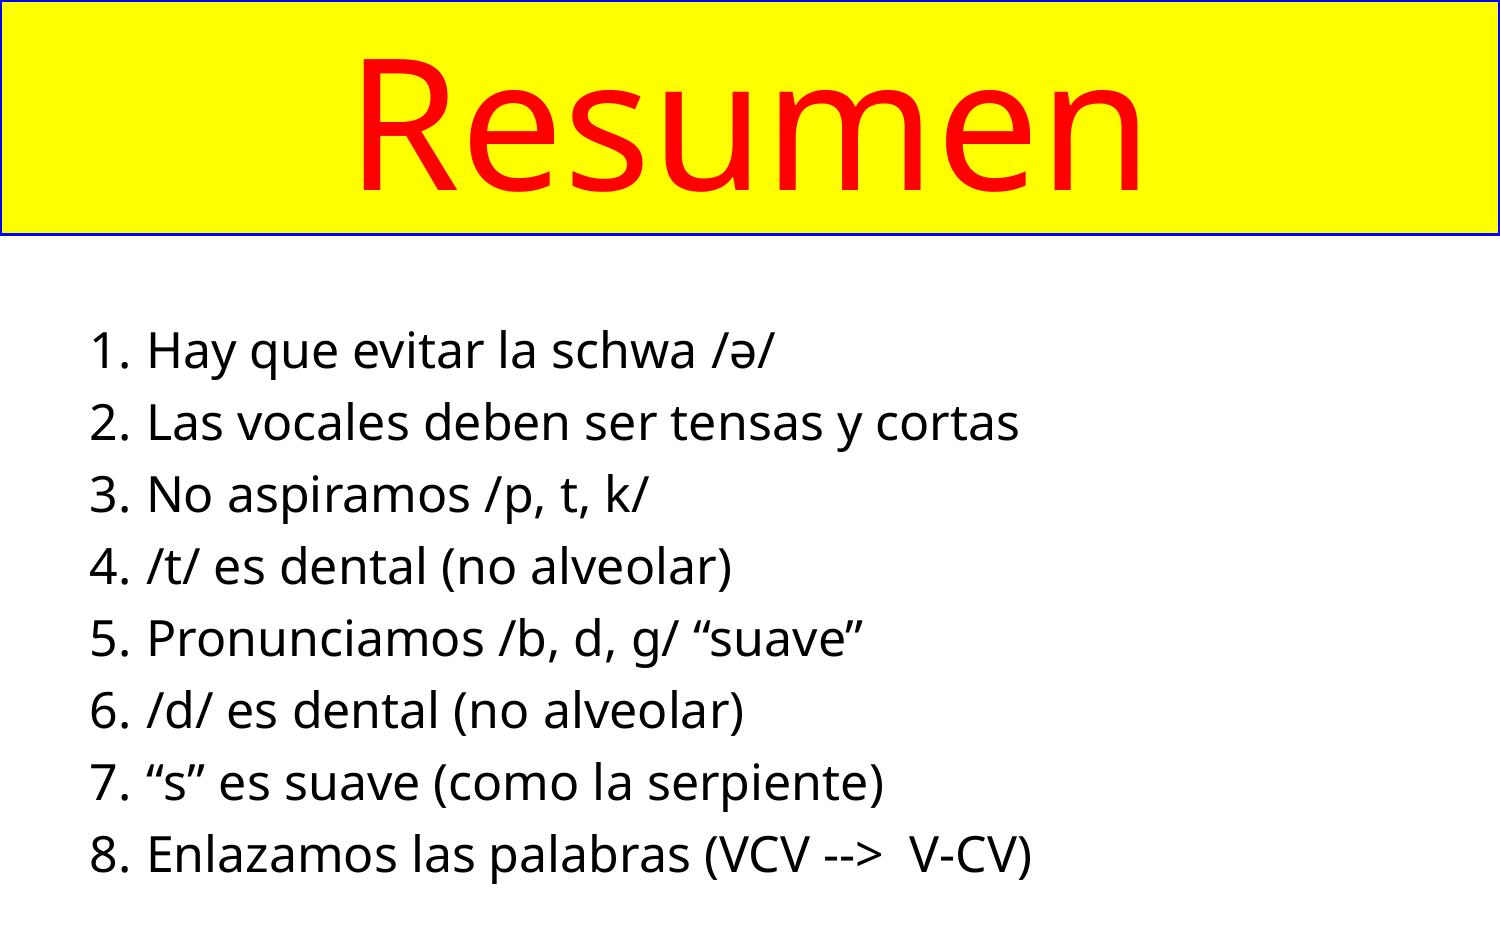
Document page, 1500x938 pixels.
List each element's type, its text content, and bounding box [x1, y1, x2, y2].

text_box Hay que evitar la schwa /ə/ Las vocales deben ser tensas y cortas No aspiramos /p, t, k/ /t/ es dental (no alveolar) Pronunciamos /b, d, g/ “suave” /d/ es dental (no alveolar) “s” es suave (como la serpiente) Enlazamos las palabras (VCV --> V-CV) [74, 298, 1438, 890]
text_box Resumen [0, 0, 1500, 235]
